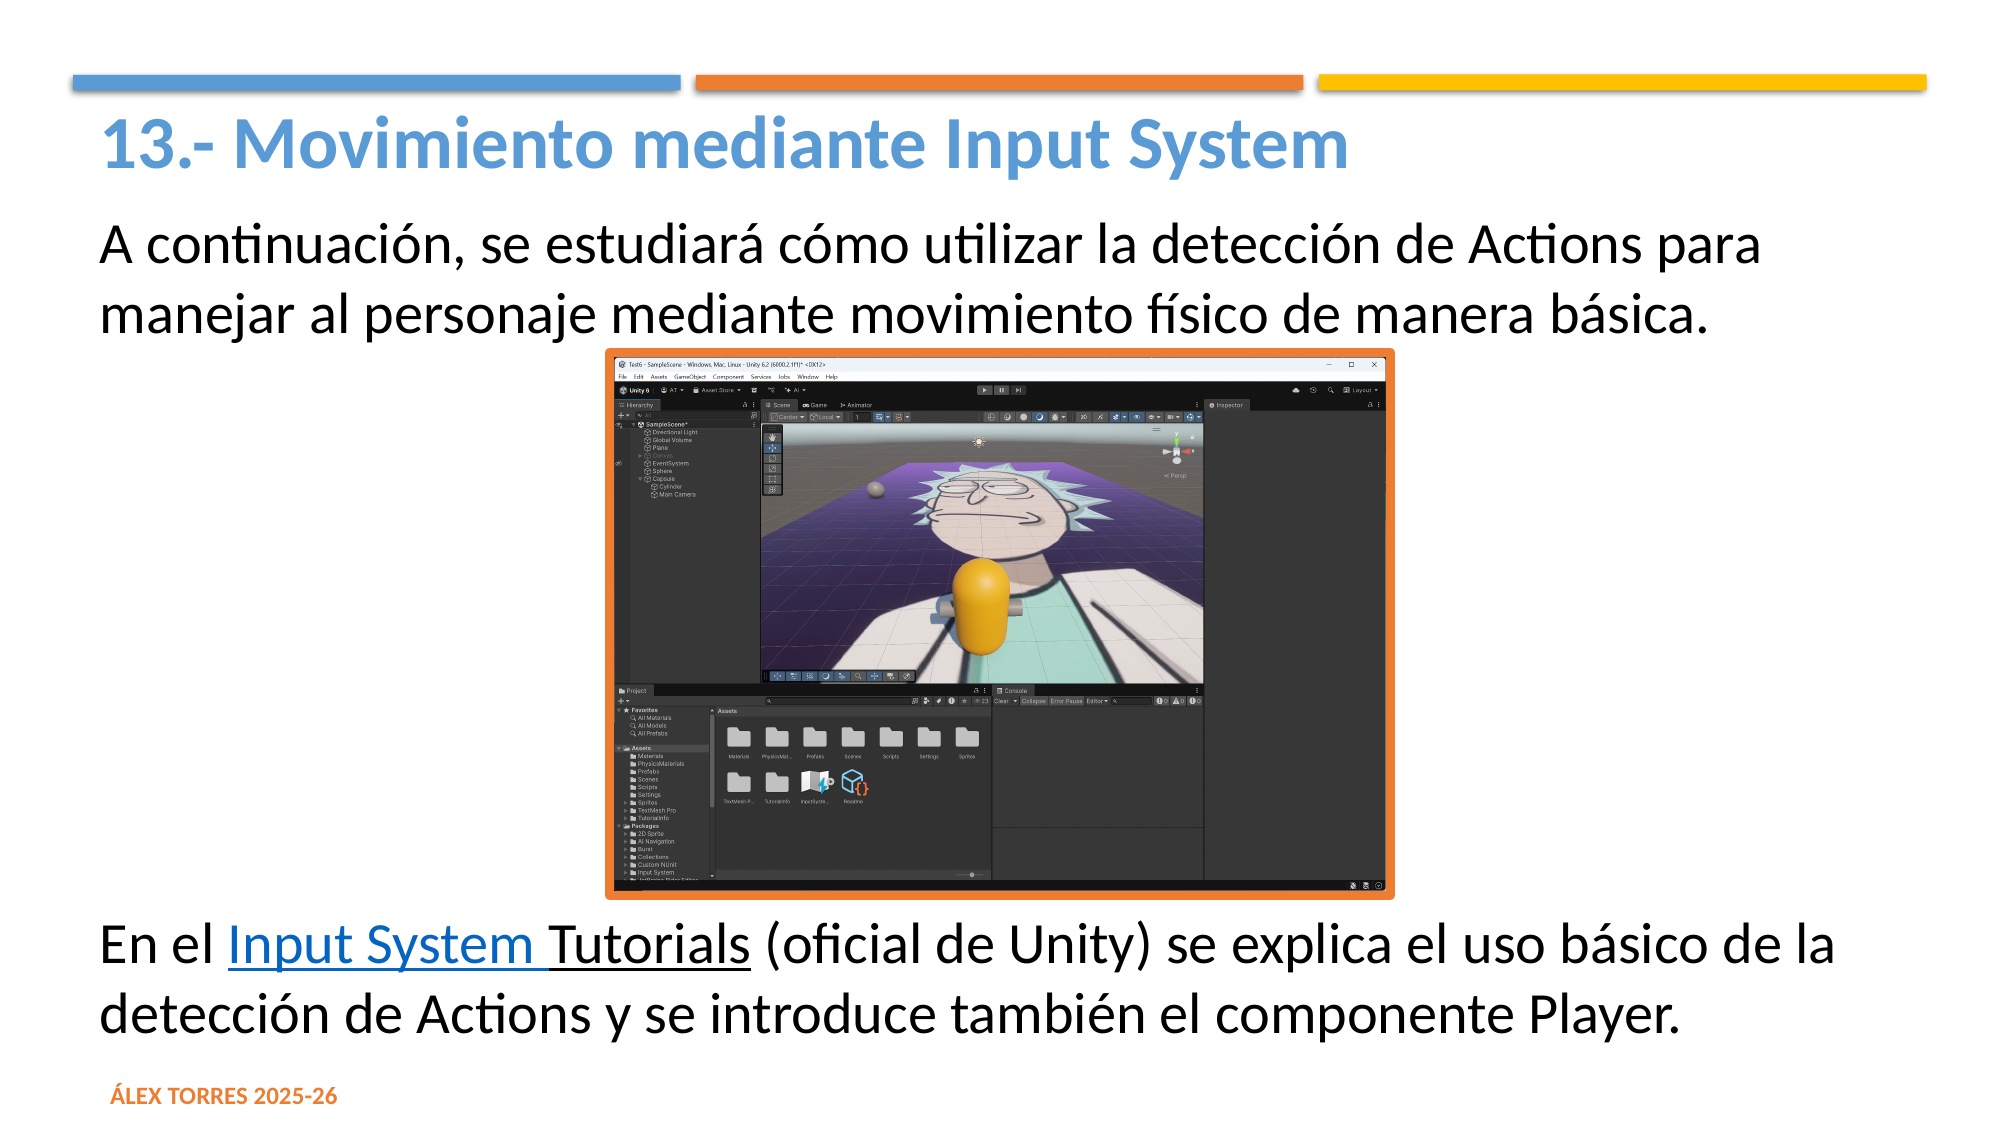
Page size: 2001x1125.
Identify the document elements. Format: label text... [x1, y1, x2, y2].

picture [613, 356, 1387, 891]
text_box 13.- Movimiento mediante Input System [85, 78, 1915, 188]
text_box A continuación, se estudiará cómo utilizar la detección de Actions para manejar al personaje mediante movimiento físico de manera básica. En el Input System Tutorials (oficial de Unity) se explica el uso básico de la detección de Actions y se introduce también el componente Player. [85, 190, 1915, 1074]
